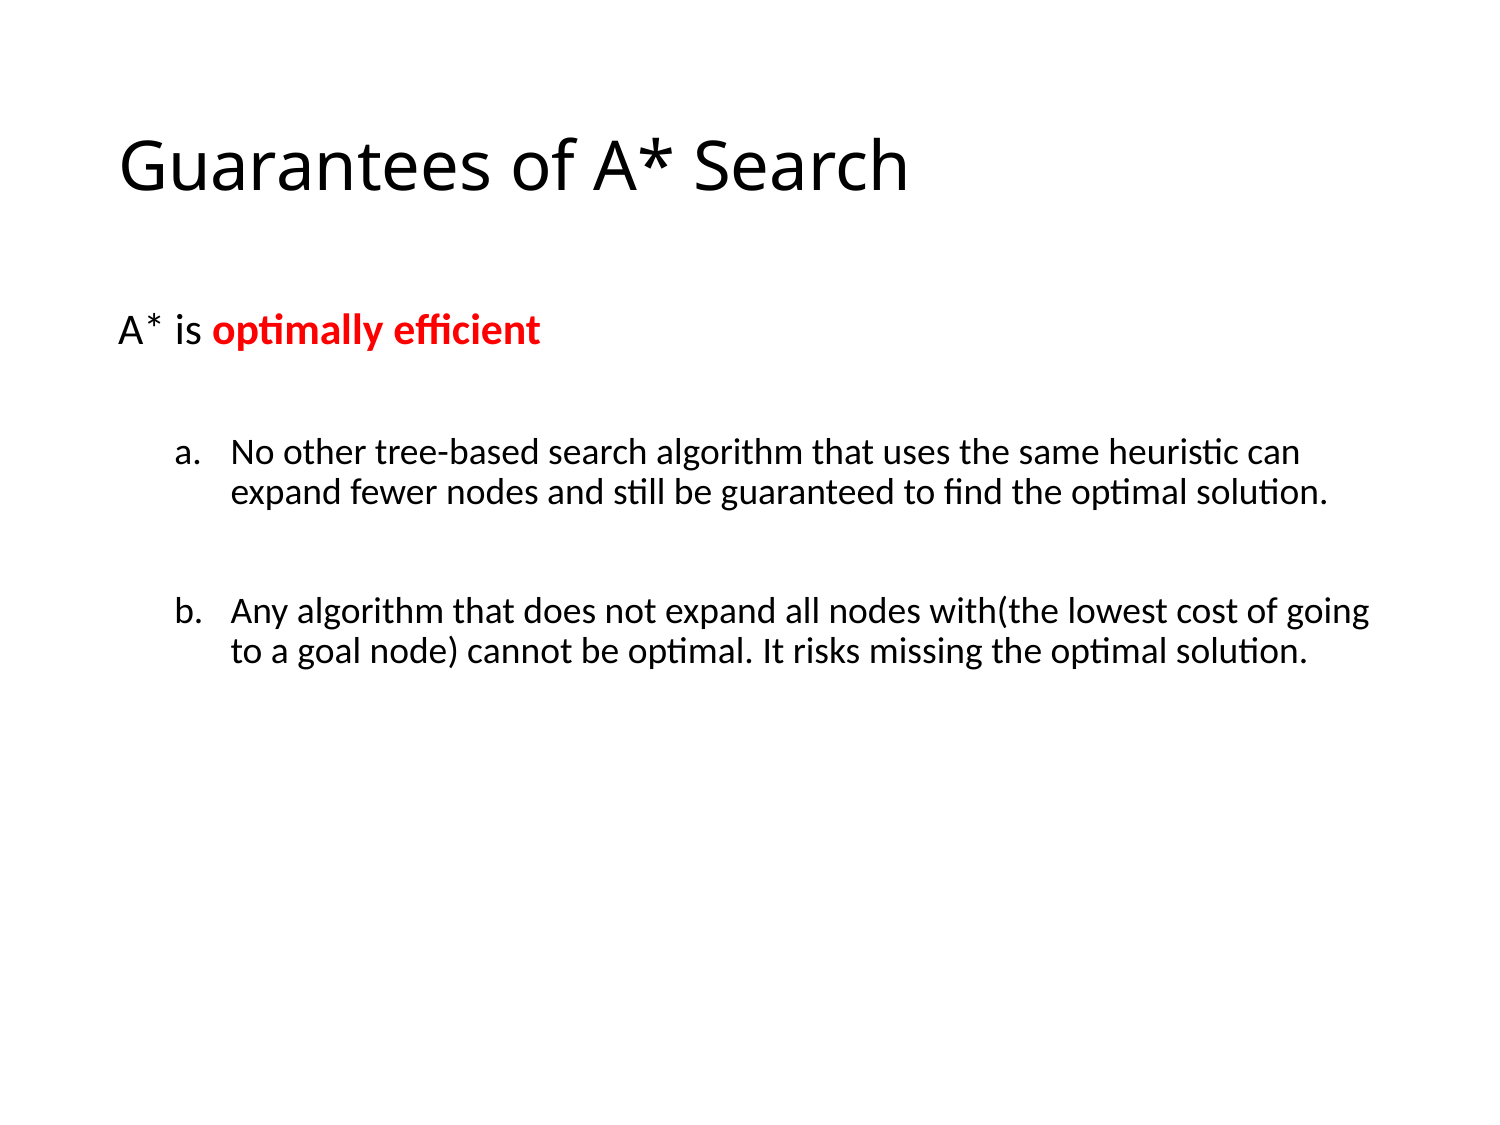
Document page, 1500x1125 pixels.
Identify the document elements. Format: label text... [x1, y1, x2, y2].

title Guarantees of A* Search [103, 59, 1397, 278]
